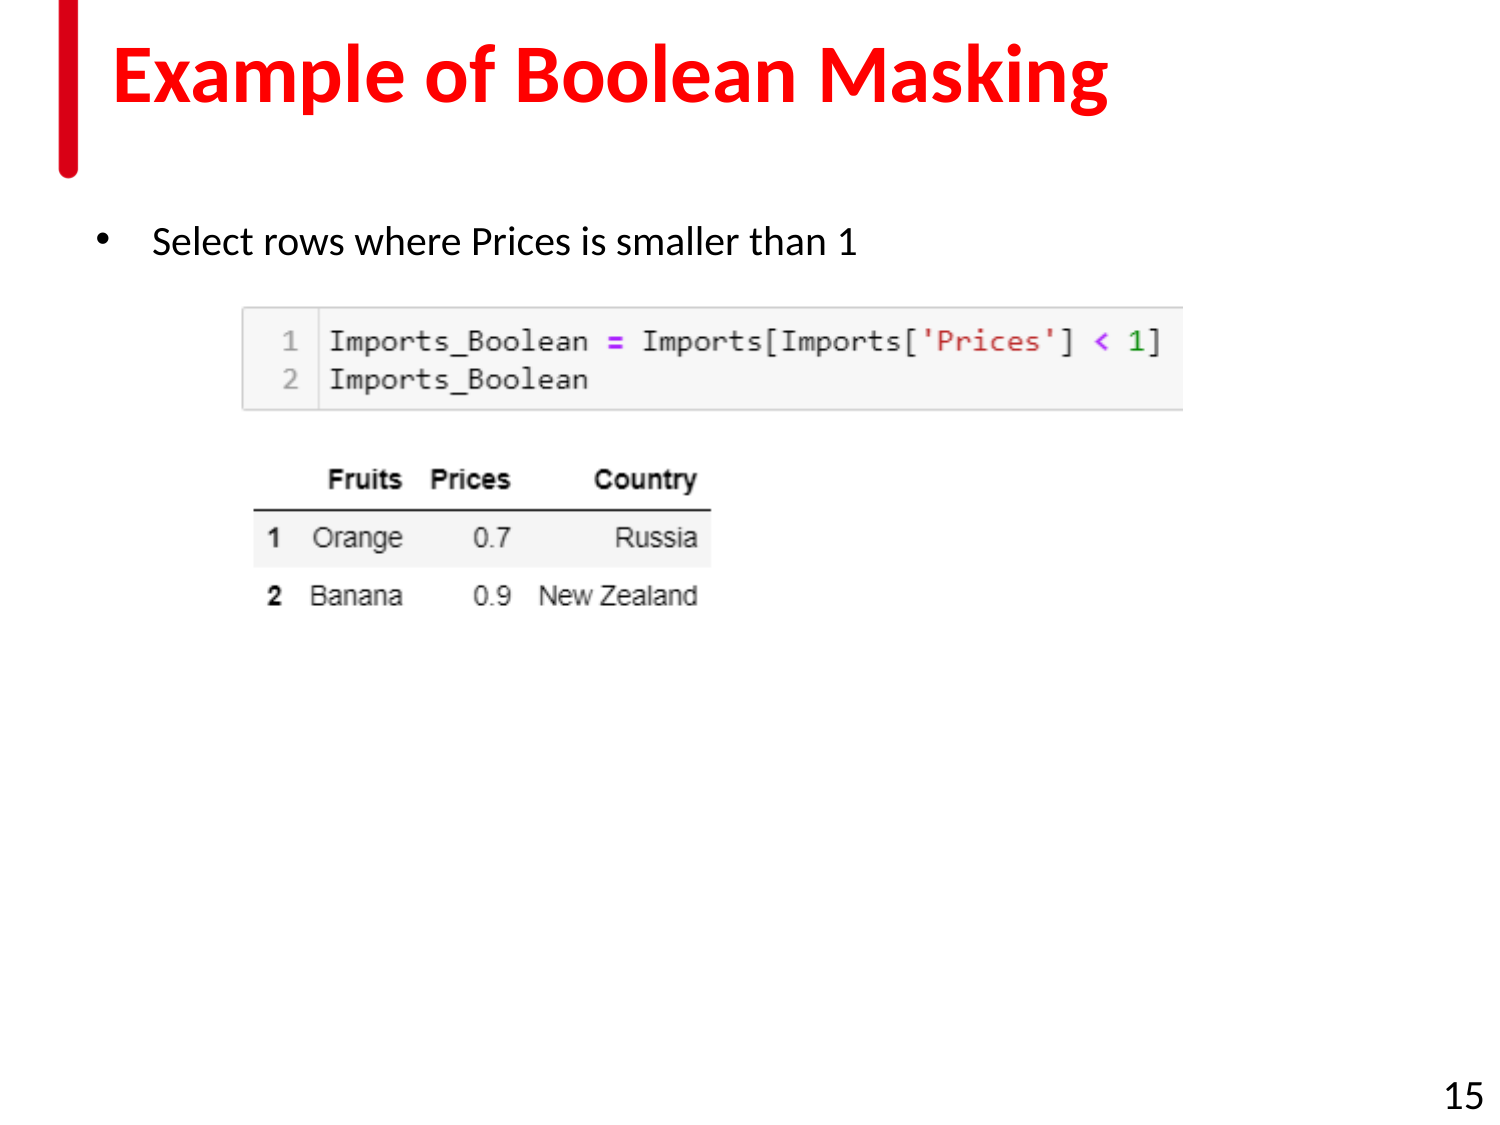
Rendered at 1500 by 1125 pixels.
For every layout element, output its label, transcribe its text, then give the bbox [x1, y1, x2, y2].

picture [57, 0, 81, 200]
subtitle Select rows where Prices is smaller than 1 [80, 206, 1470, 701]
picture [234, 298, 1183, 635]
title Example of Boolean Masking [97, 0, 1500, 138]
